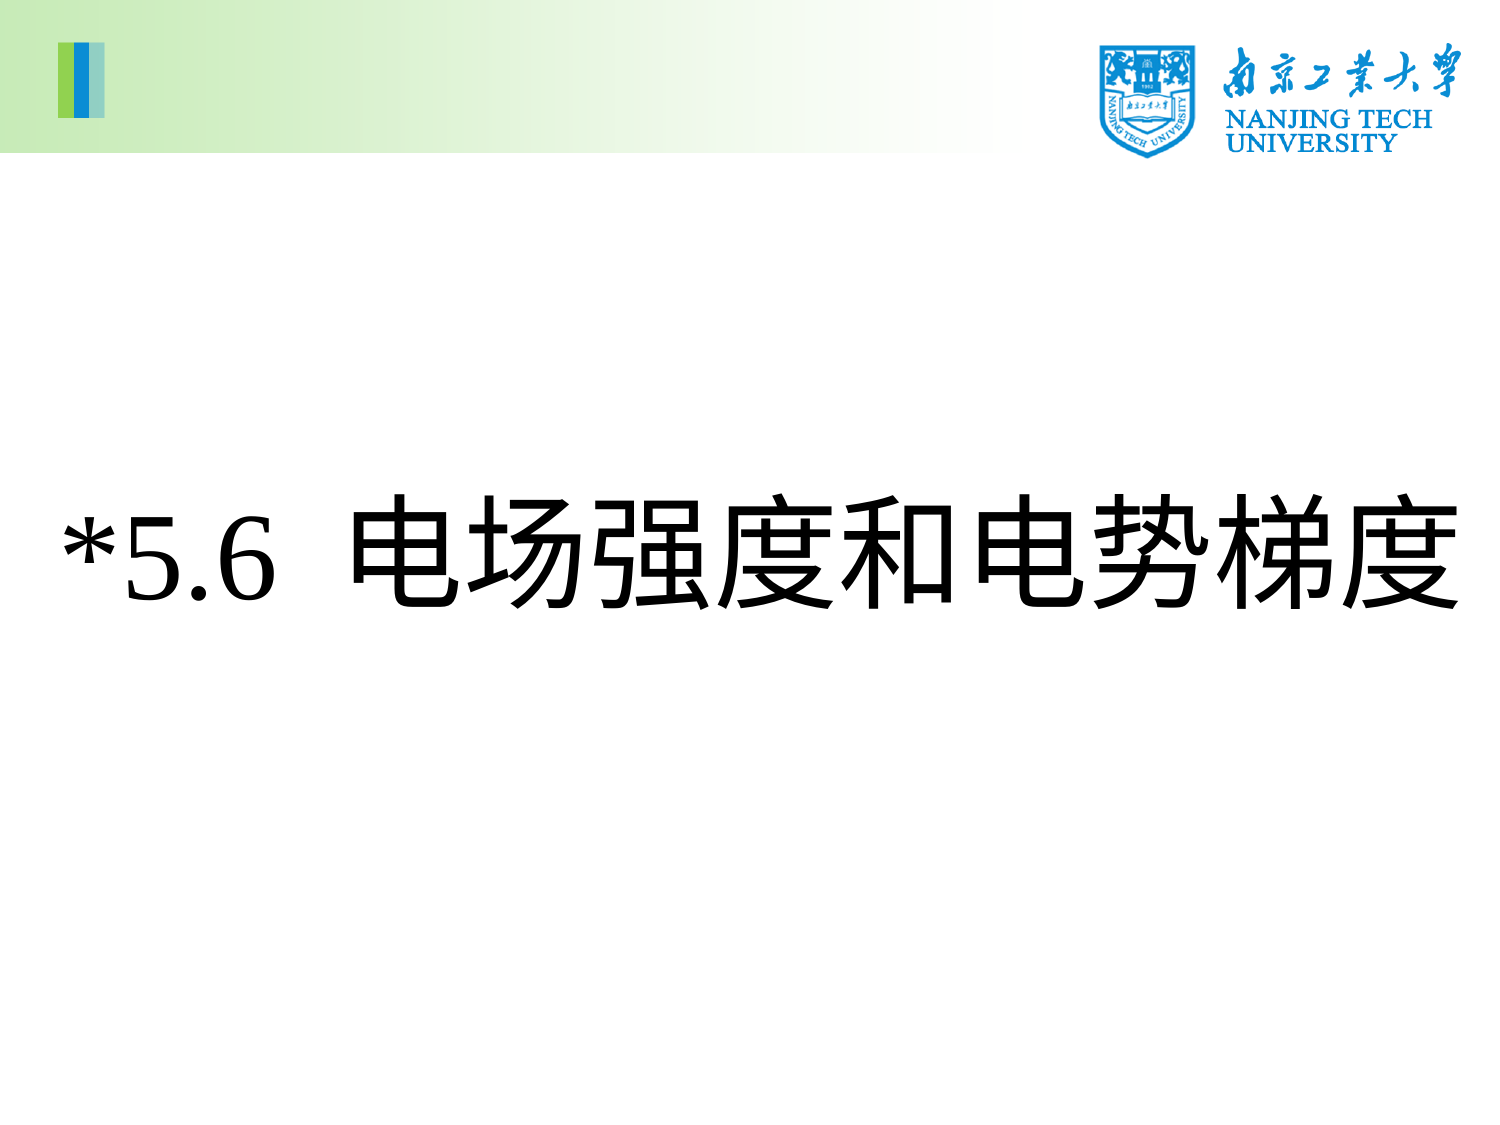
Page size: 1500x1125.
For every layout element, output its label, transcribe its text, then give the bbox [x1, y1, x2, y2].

text_box *5.6 电场强度和电势梯度 [43, 466, 1479, 632]
picture [0, 0, 1500, 1125]
